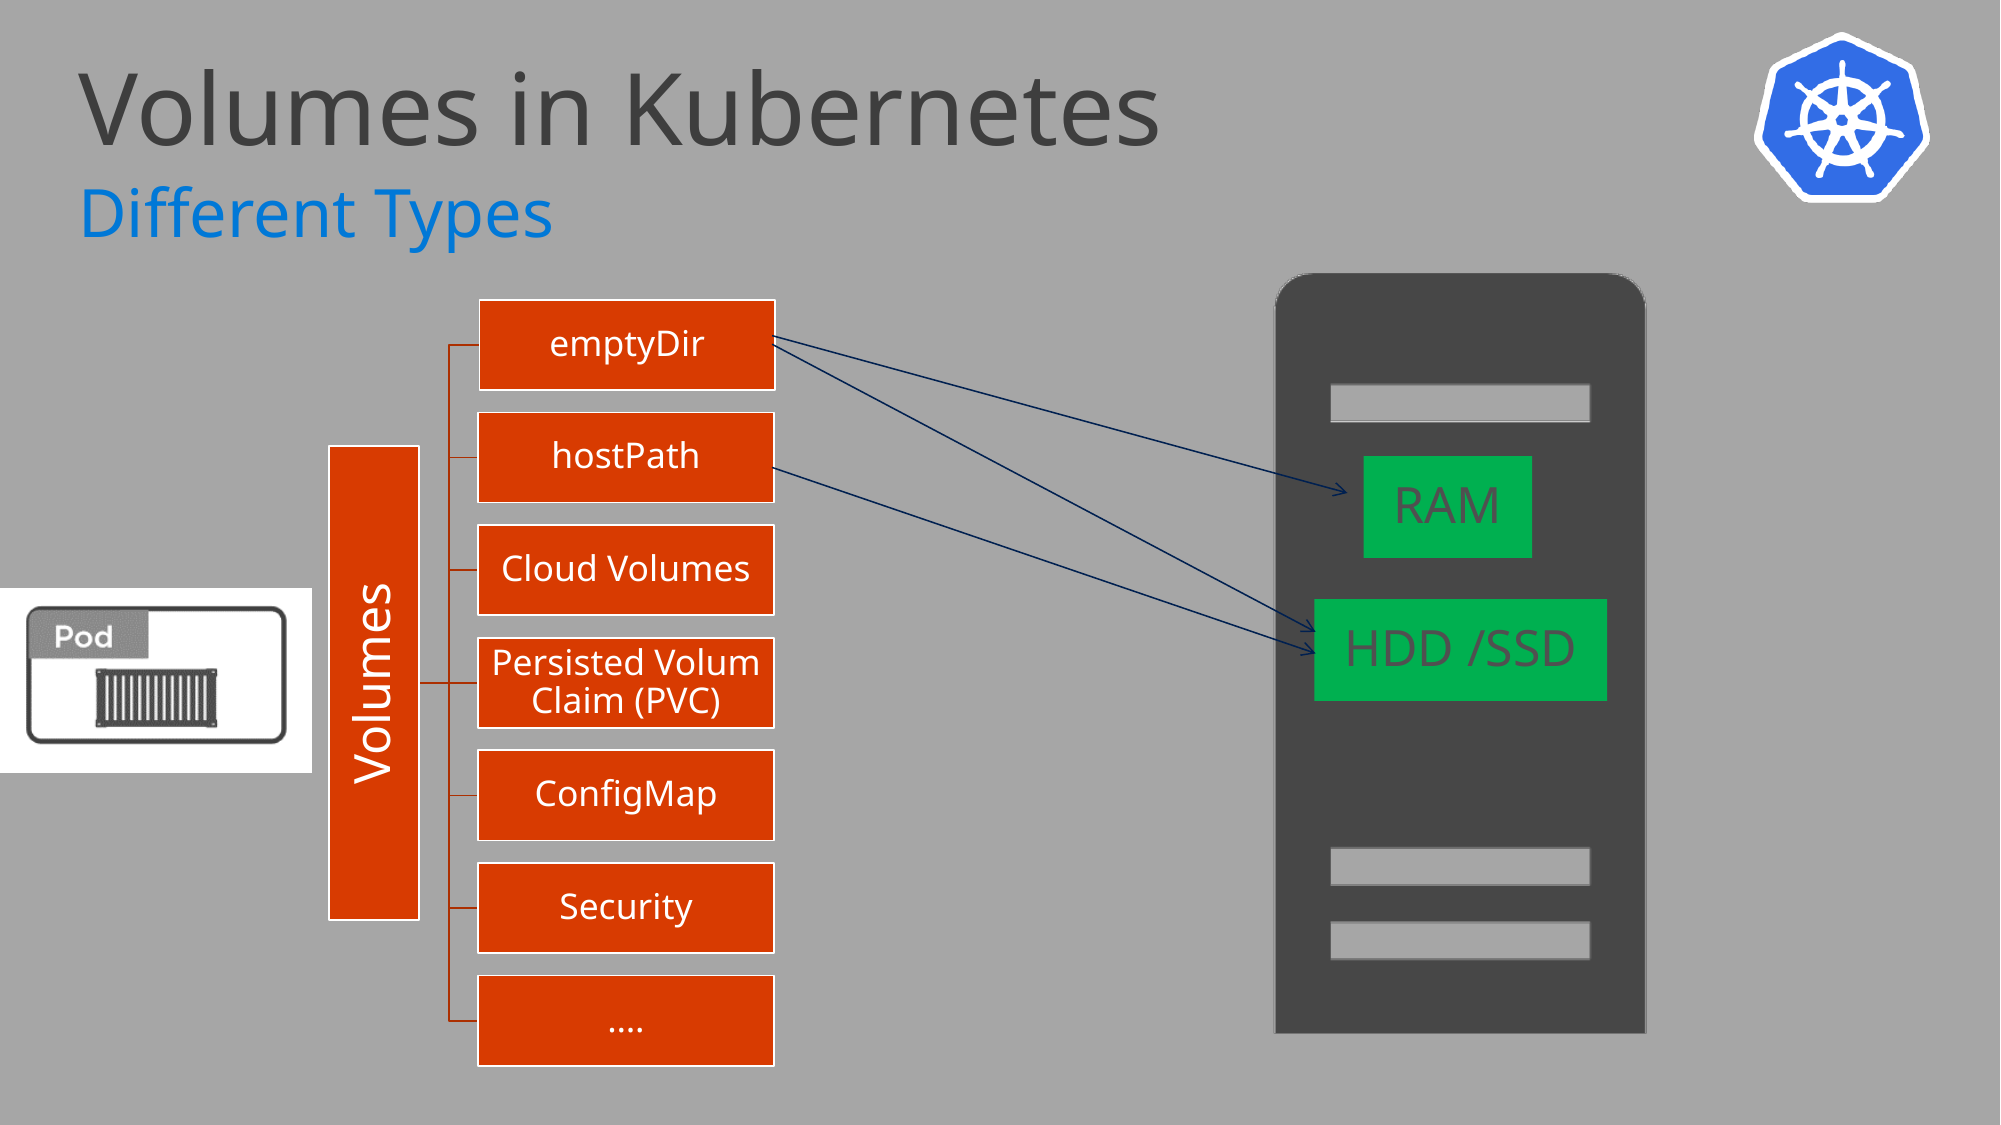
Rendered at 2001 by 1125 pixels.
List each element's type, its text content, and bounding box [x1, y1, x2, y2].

picture [1079, 271, 1843, 1035]
picture [0, 588, 313, 773]
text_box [771, 467, 1316, 654]
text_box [771, 343, 1316, 467]
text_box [118, 299, 984, 1066]
picture [1754, 31, 1930, 203]
text_box Volumes in Kubernetes Different Types [78, 59, 1617, 253]
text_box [771, 335, 1348, 494]
